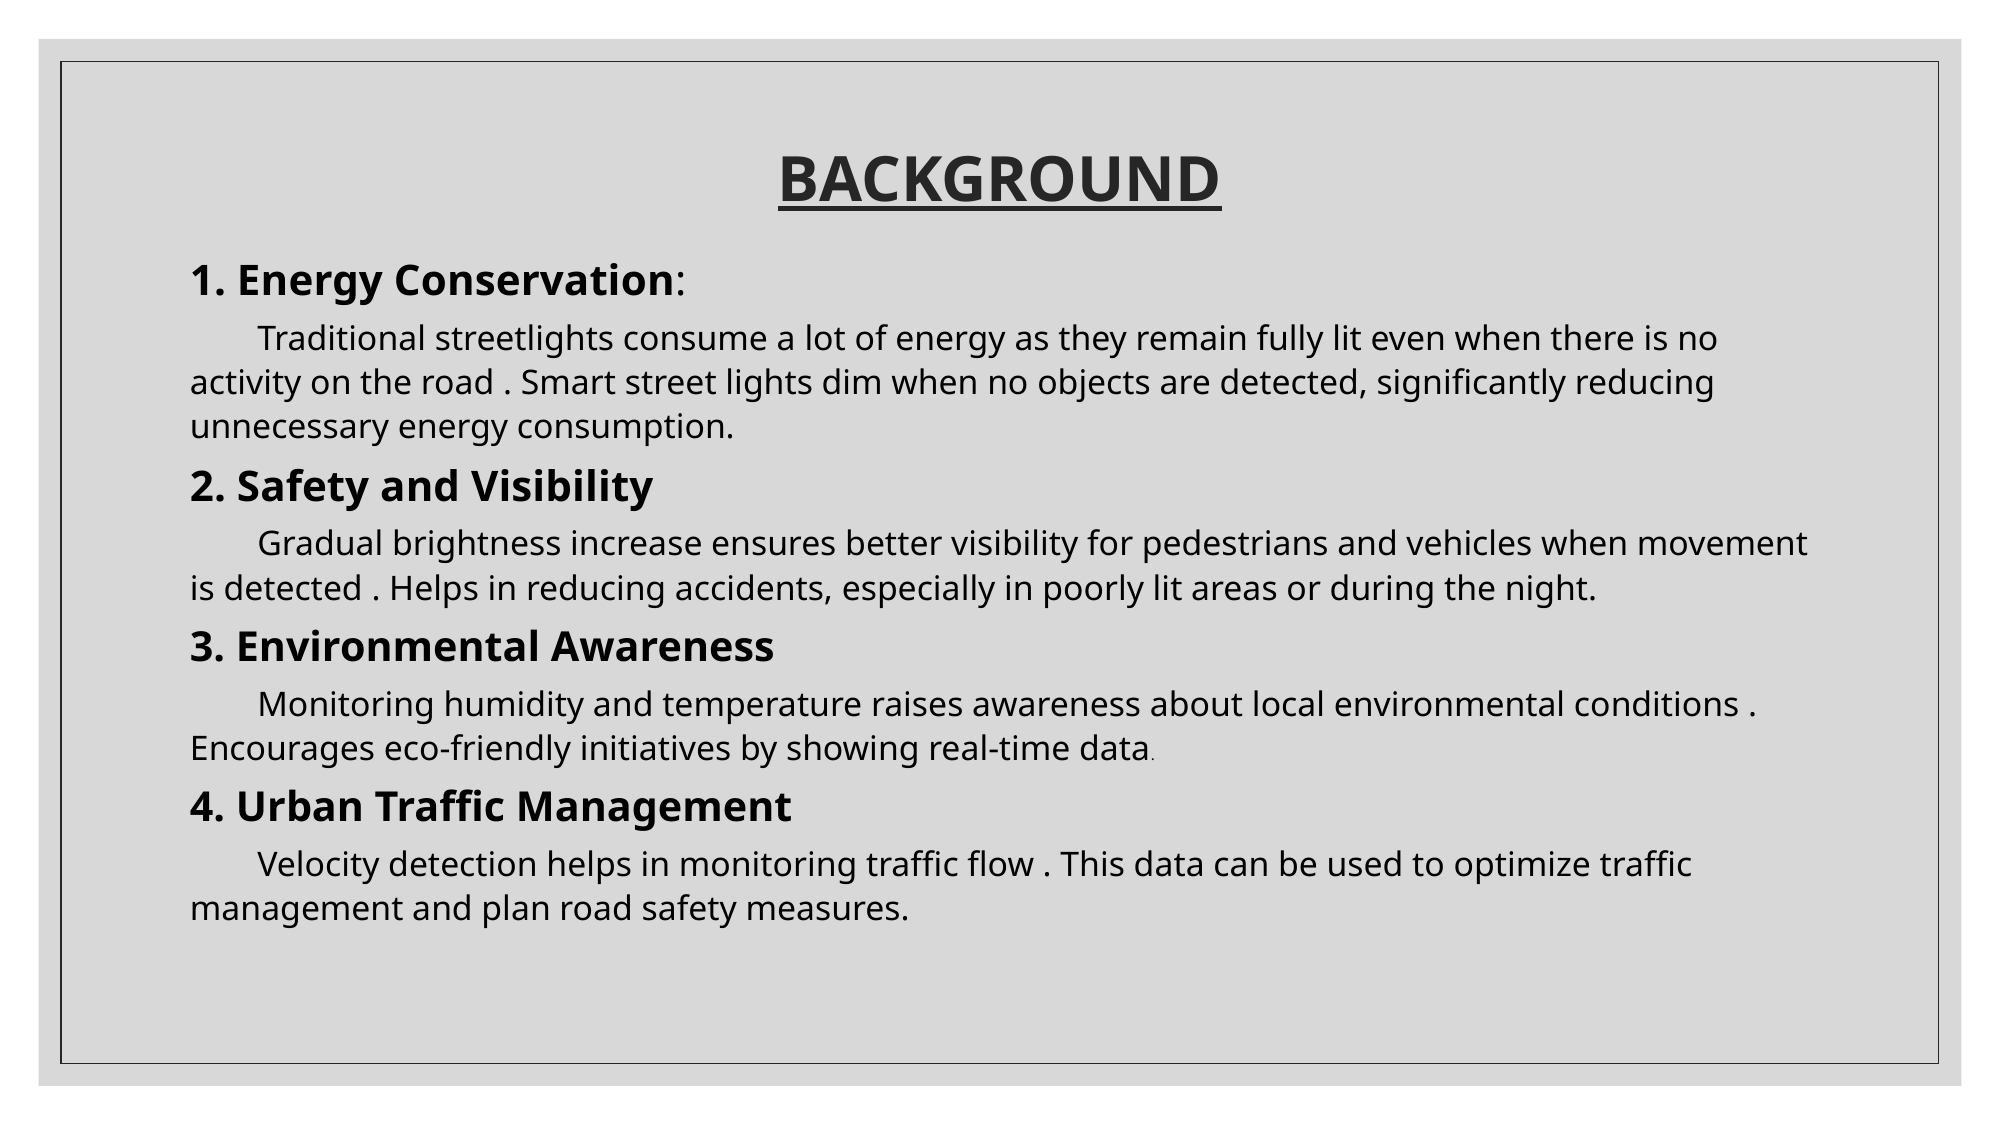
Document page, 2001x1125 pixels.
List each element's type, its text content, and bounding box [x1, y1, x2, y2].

list 1. Energy Conservation: Traditional streetlights consume a lot of energy as they remain fully lit even when there is no activity on the road . Smart street lights dim when no objects are detected, significantly reducing unnecessary energy consumption. 2. Safety and Visibility Gradual brightness increase ensures better visibility for pedestrians and vehicles when movement is detected . Helps in reducing accidents, especially in poorly lit areas or during the night. 3. Environmental Awareness Monitoring humidity and temperature raises awareness about local environmental conditions . Encourages eco-friendly initiatives by showing real-time data. 4. Urban Traffic Management Velocity detection helps in monitoring traffic flow . This data can be used to optimize traffic management and plan road safety measures. [174, 240, 1825, 977]
title BACKGROUND [174, 105, 1825, 240]
